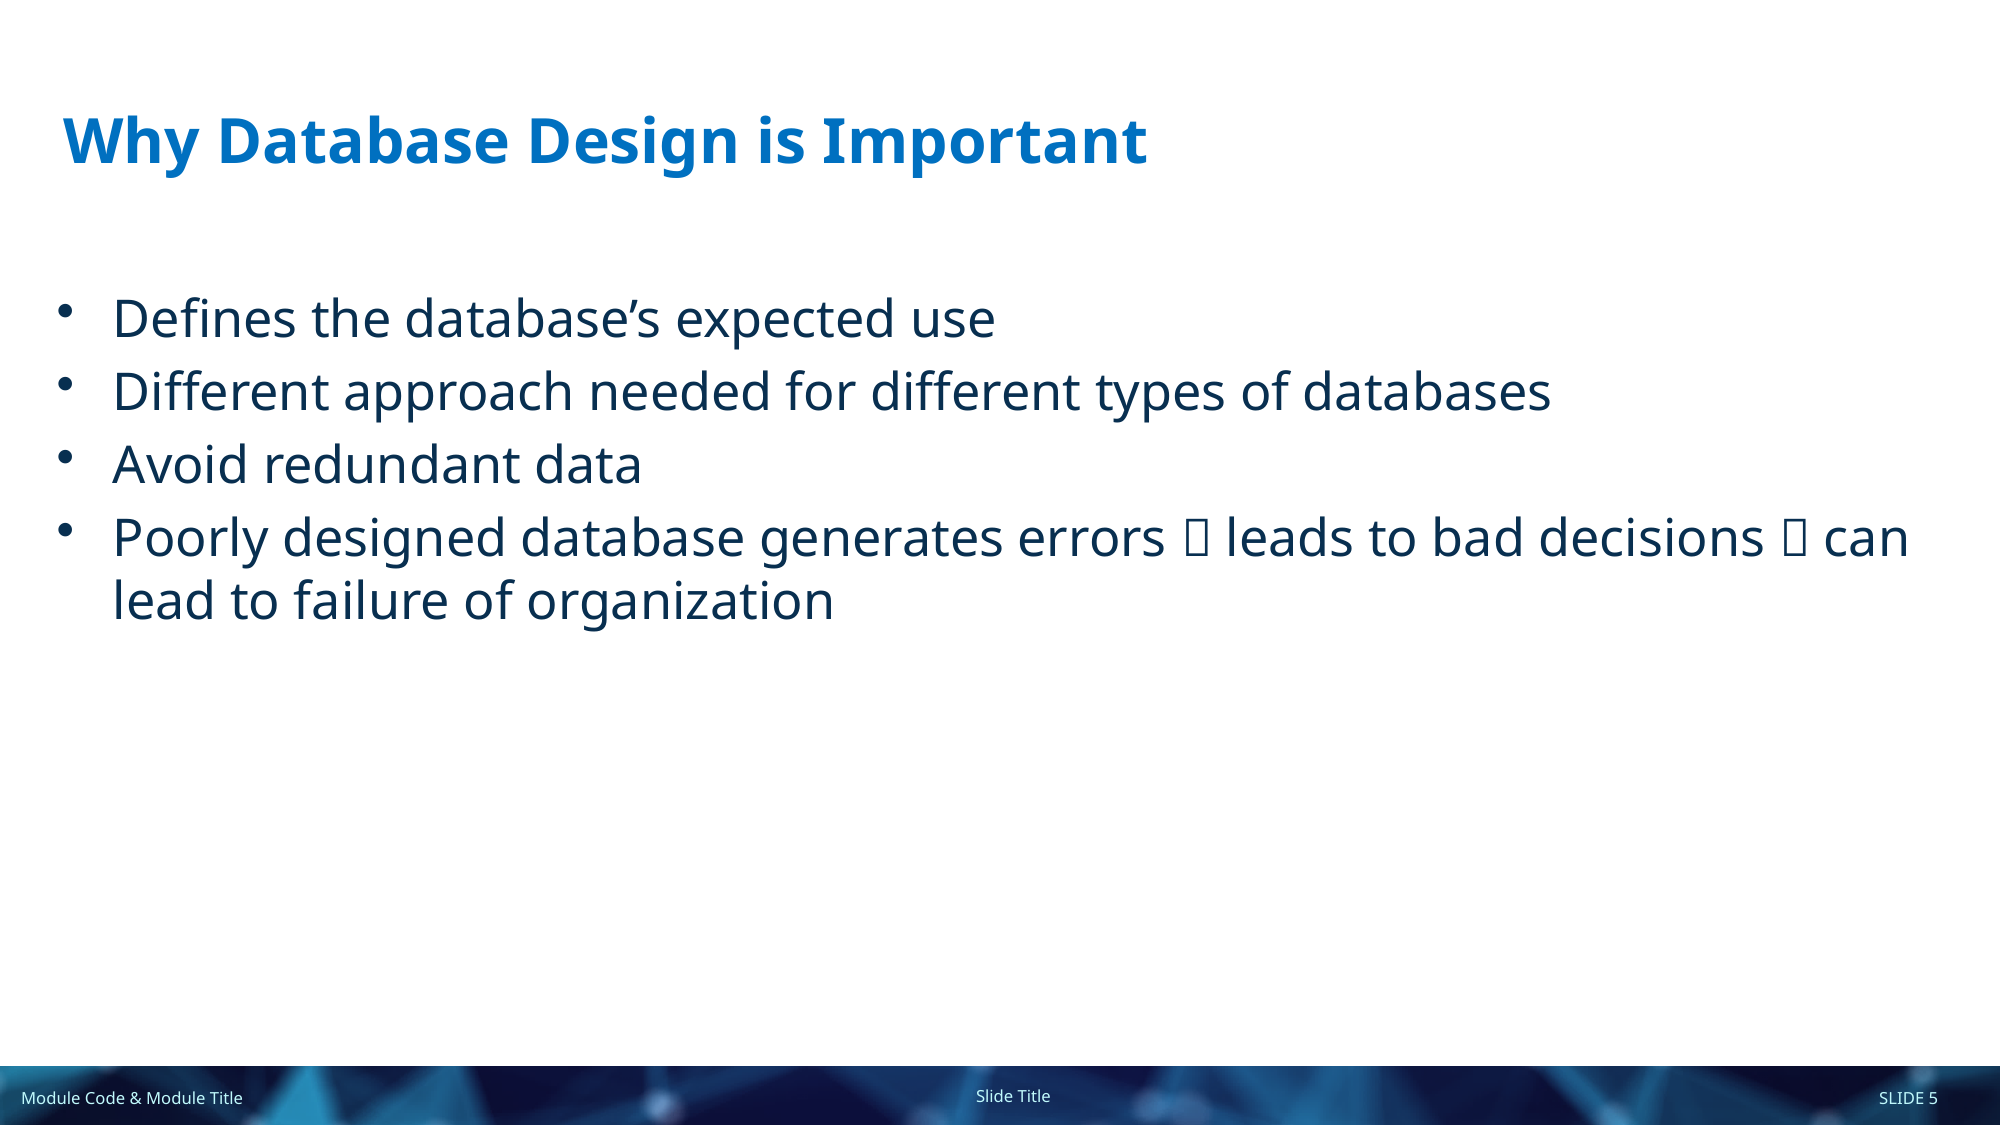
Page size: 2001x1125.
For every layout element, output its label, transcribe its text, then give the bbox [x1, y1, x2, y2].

title Why Database Design is Important [48, 45, 1764, 233]
picture [0, 1066, 2000, 1125]
list Defines the database’s expected use Different approach needed for different types of databases Avoid redundant data Poorly designed database generates errors  leads to bad decisions  can lead to failure of organization [41, 278, 1969, 1021]
